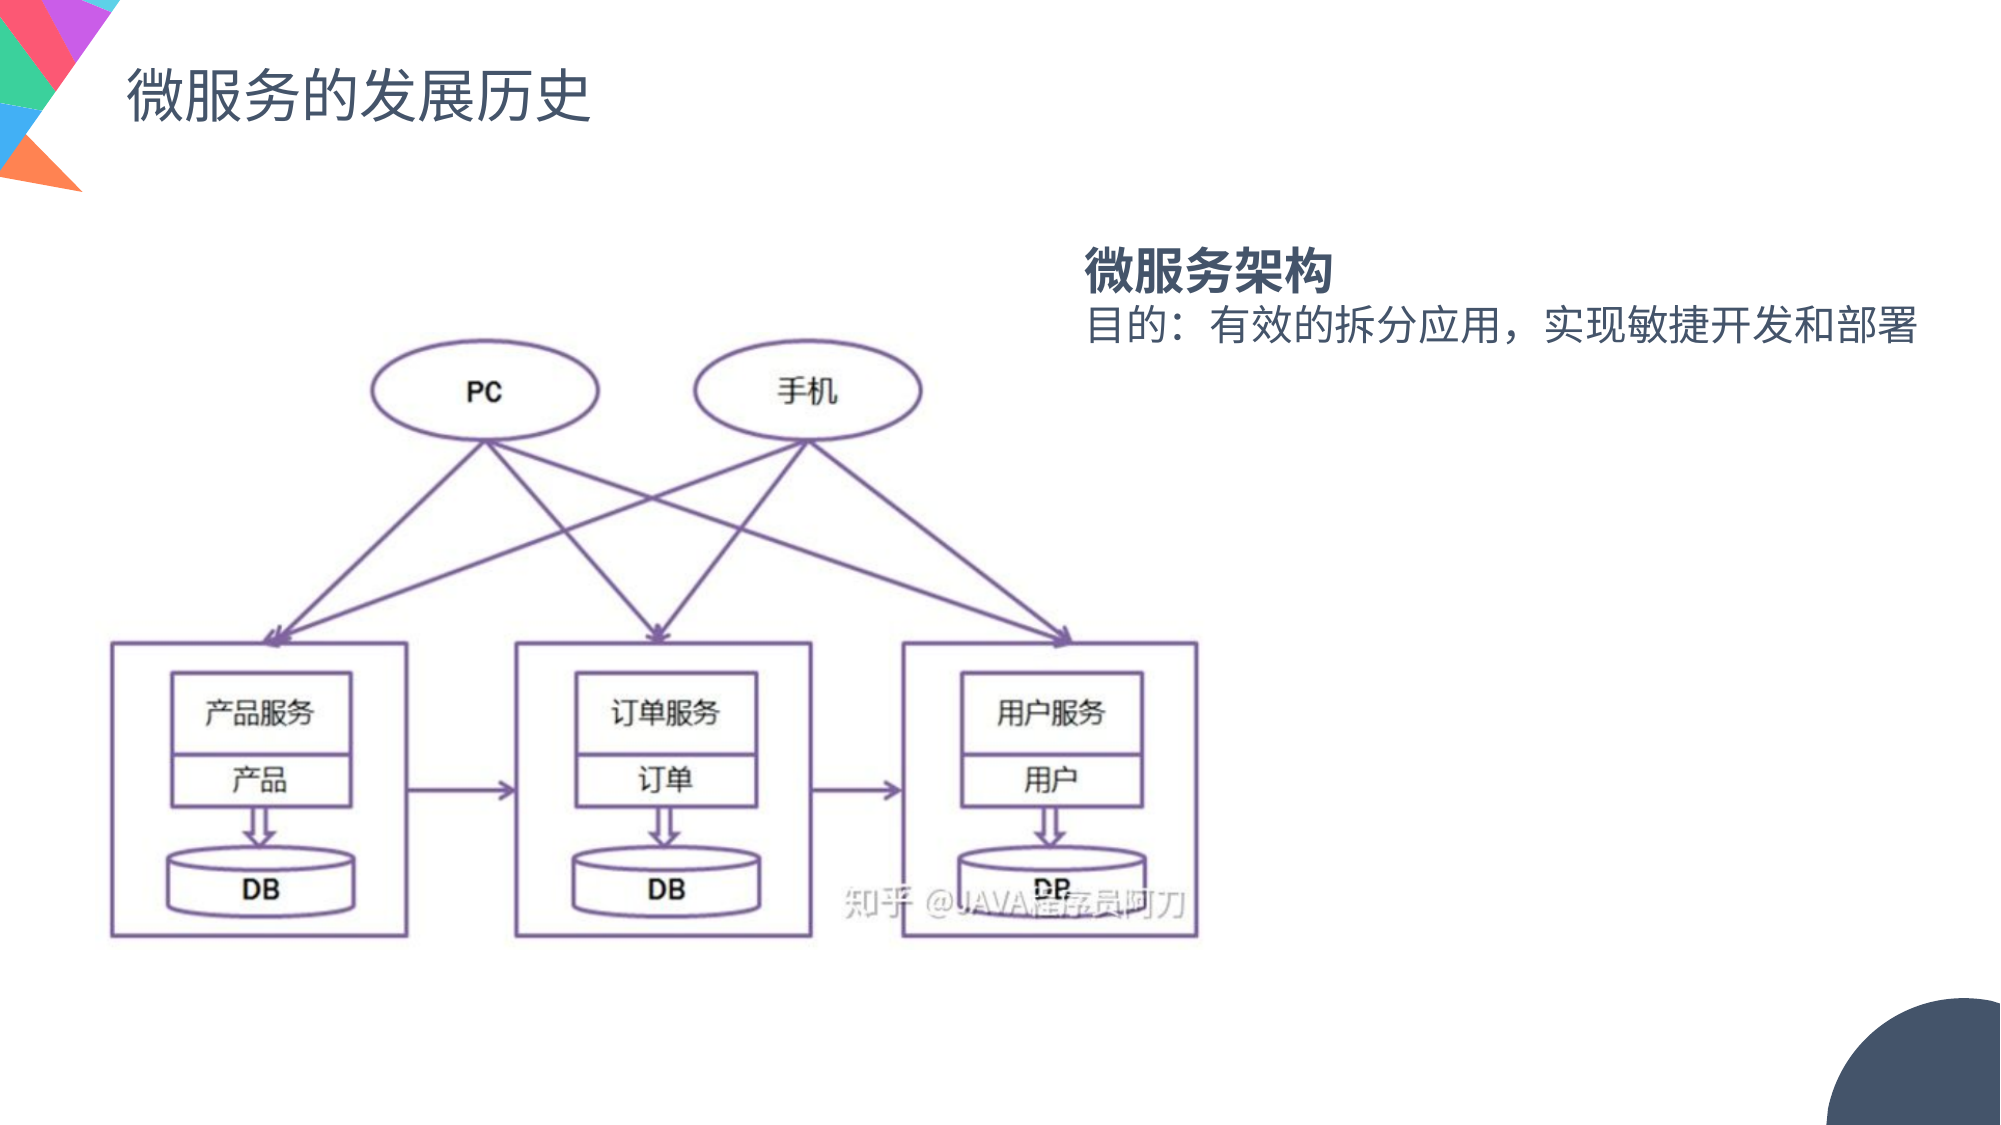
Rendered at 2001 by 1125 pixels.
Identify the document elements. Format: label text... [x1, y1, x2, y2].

picture [88, 323, 1228, 953]
text_box [1825, 997, 2000, 1125]
text_box 微服务的发展历史 [120, 51, 620, 137]
text_box 微服务架构 目的：有效的拆分应用，实现敏捷开发和部署 [1069, 231, 1935, 447]
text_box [0, 0, 120, 211]
